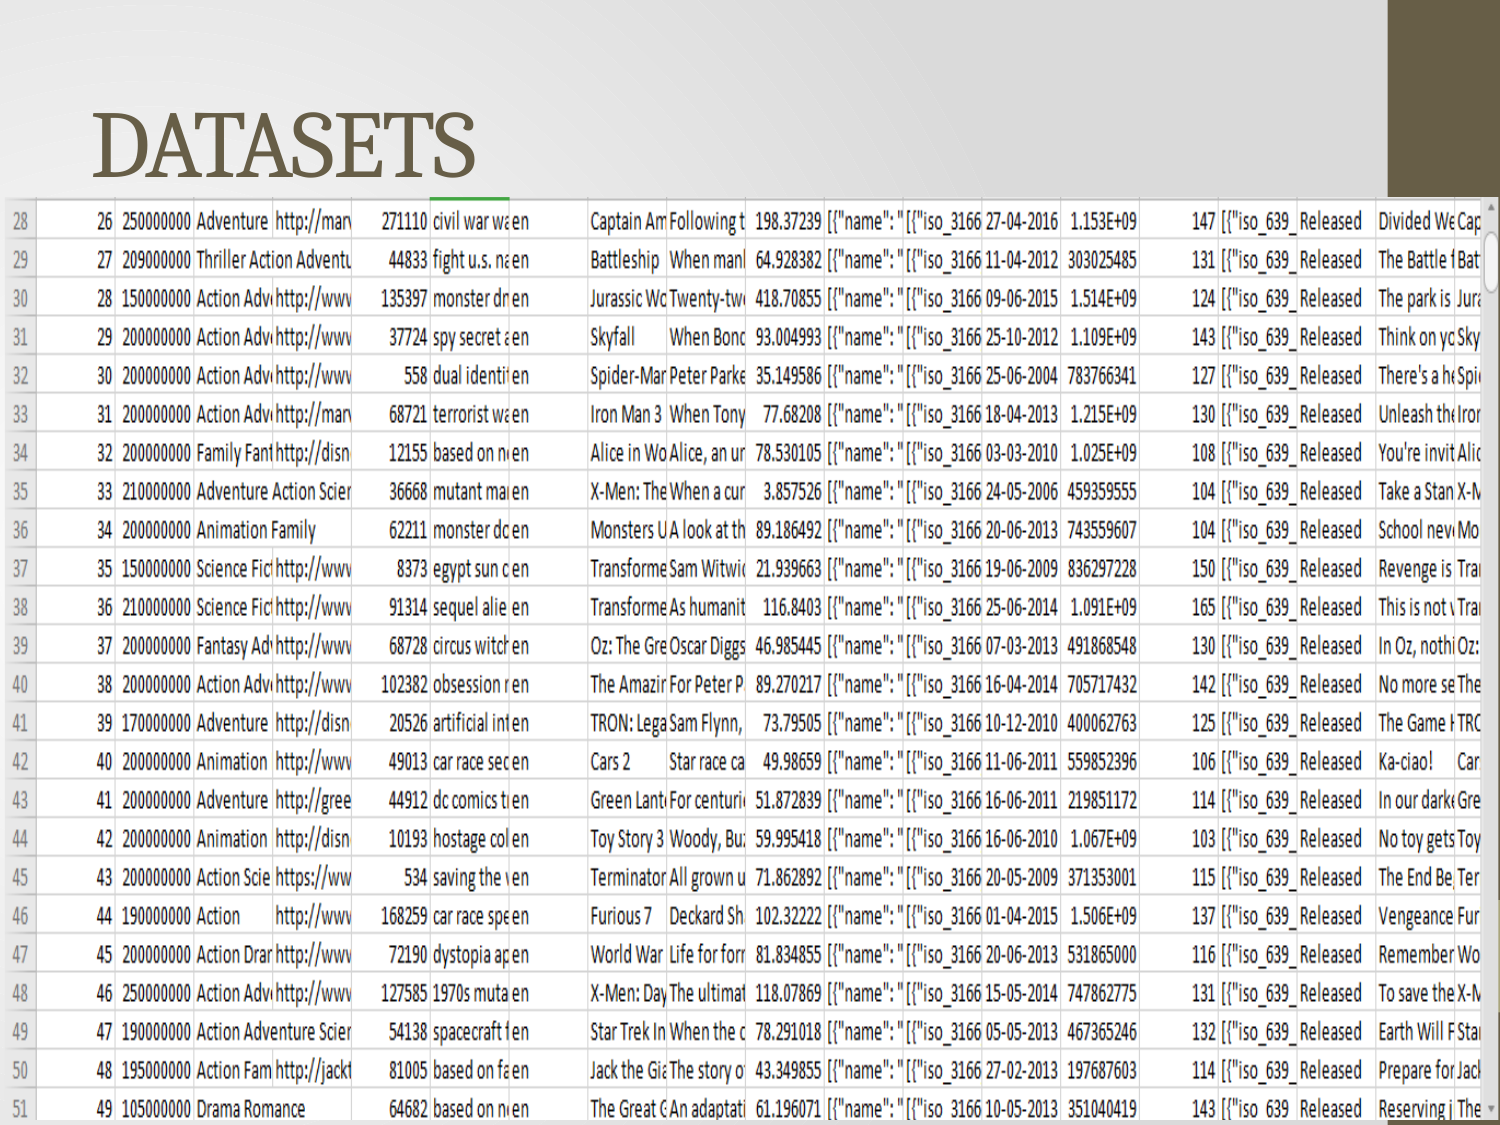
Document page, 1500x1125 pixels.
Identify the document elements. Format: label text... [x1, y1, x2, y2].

title DATASETS [75, 45, 1325, 189]
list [4, 196, 1499, 1121]
